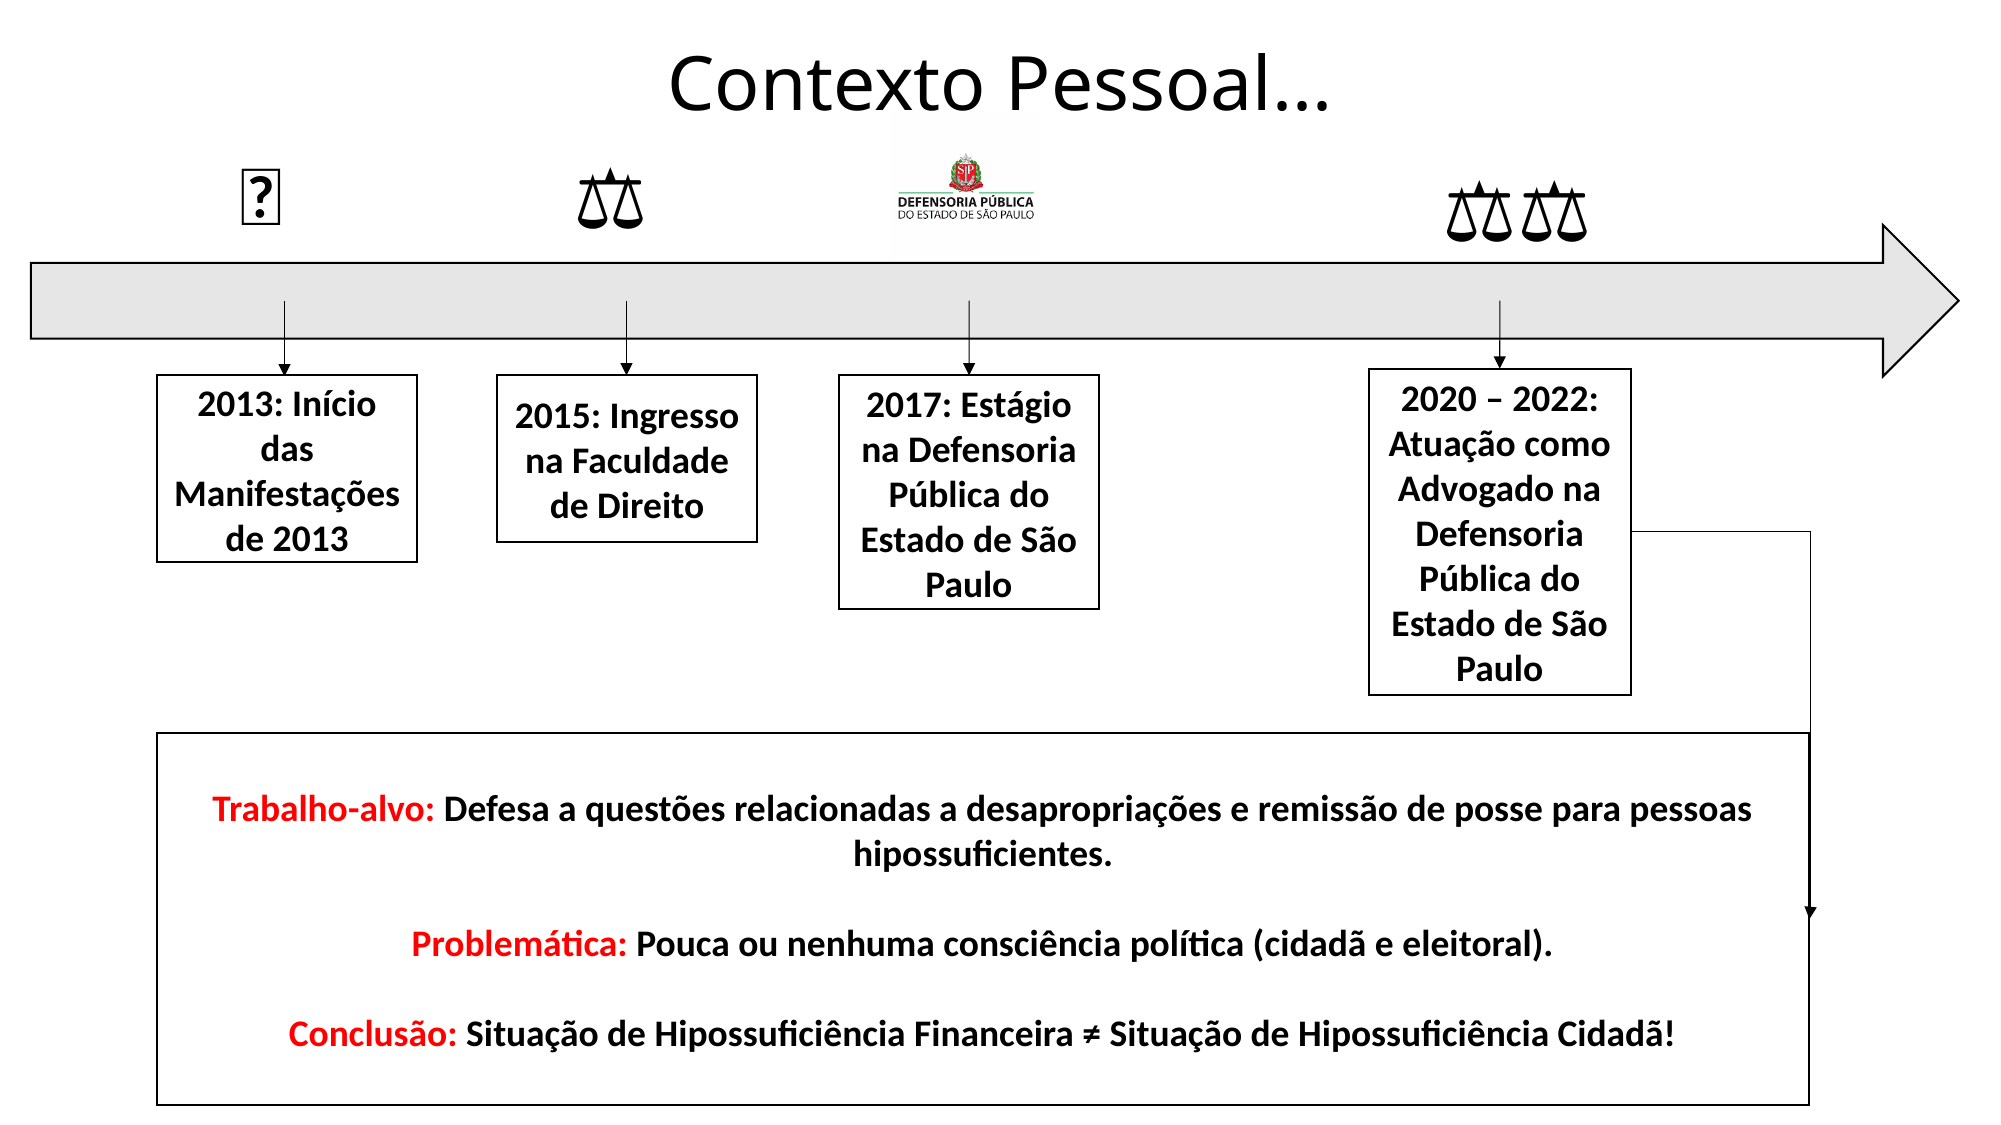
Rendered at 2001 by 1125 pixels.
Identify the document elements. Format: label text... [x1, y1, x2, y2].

text_box 🤔 [225, 135, 304, 250]
text_box 2020 – 2022: Atuação como Advogado na Defensoria Pública do Estado de São Paulo [1368, 368, 1632, 696]
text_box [1630, 531, 1810, 920]
text_box [29, 261, 559, 340]
text_box 👨‍⚖️ [1427, 151, 1585, 266]
text_box 2015: Ingresso na Faculdade de Direito [496, 374, 758, 543]
text_box ⚖️ [559, 137, 637, 353]
text_box Trabalho-alvo: Defesa a questões relacionadas a desapropriações e remissão de posse para pessoas hipossuficientes. Problemática: Pouca ou nenhuma consciência política (cidadã e eleitoral). Conclusão: Situação de Hipossuficiência Financeira ≠ Situação de Hipossuficiência Cidadã! [156, 732, 1810, 1106]
text_box [637, 222, 1961, 379]
picture [891, 112, 1040, 260]
text_box Contexto Pessoal... [500, 27, 1500, 133]
text_box 2013: Início das Manifestações de 2013 [156, 374, 418, 563]
text_box 2017: Estágio na Defensoria Pública do Estado de São Paulo [838, 374, 1100, 610]
